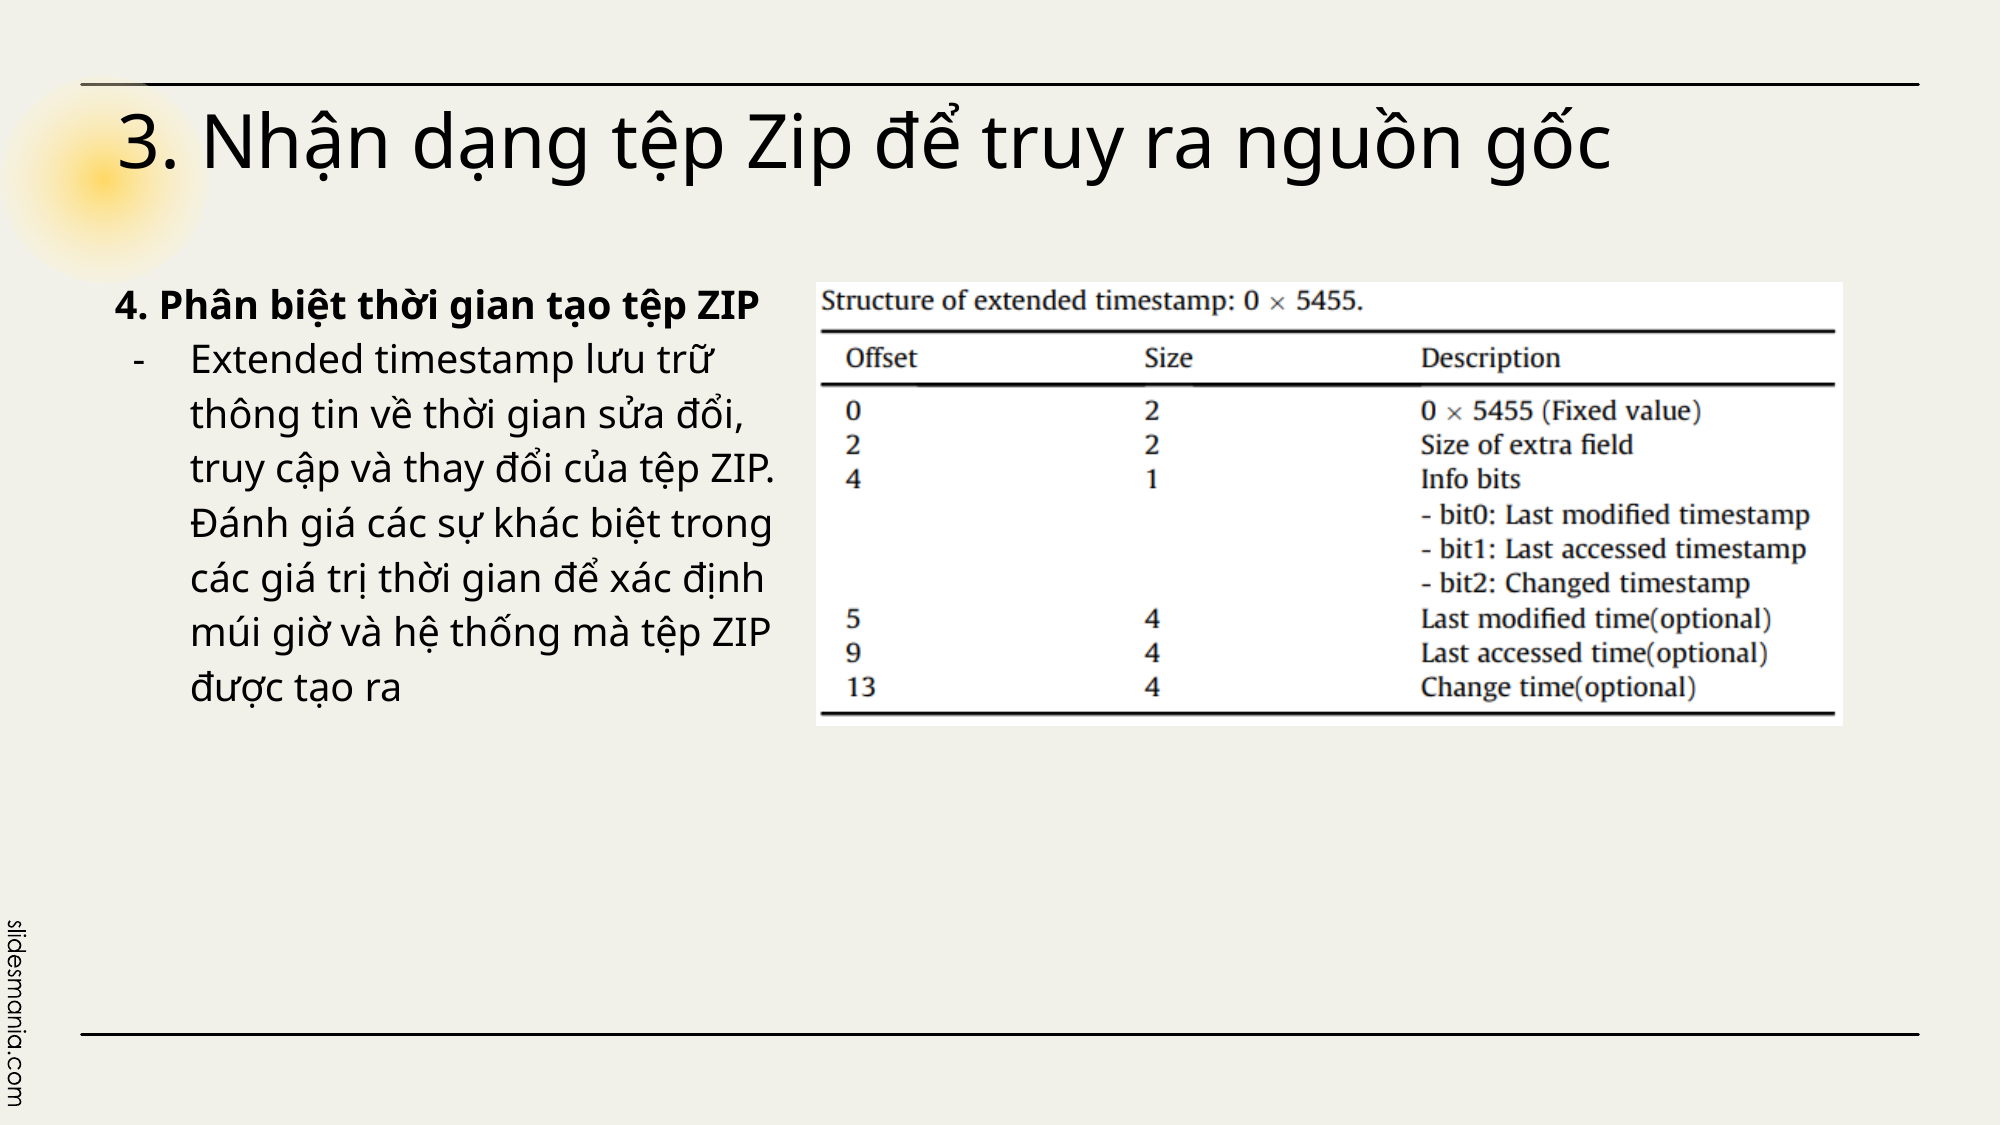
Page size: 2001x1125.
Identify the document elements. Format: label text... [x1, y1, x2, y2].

text_box [2, 202, 205, 283]
list 4. Phân biệt thời gian tạo tệp ZIP Extended timestamp lưu trữ thông tin về thời gian sửa đổi, truy cập và thay đổi của tệp ZIP. Đánh giá các sự khác biệt trong các giá trị thời gian để xác định múi giờ và hệ thống mà tệp ZIP được tạo ra [94, 252, 817, 1042]
picture [816, 282, 1843, 726]
title 3. Nhận dạng tệp Zip để truy ra nguồn gốc [0, 75, 1731, 202]
